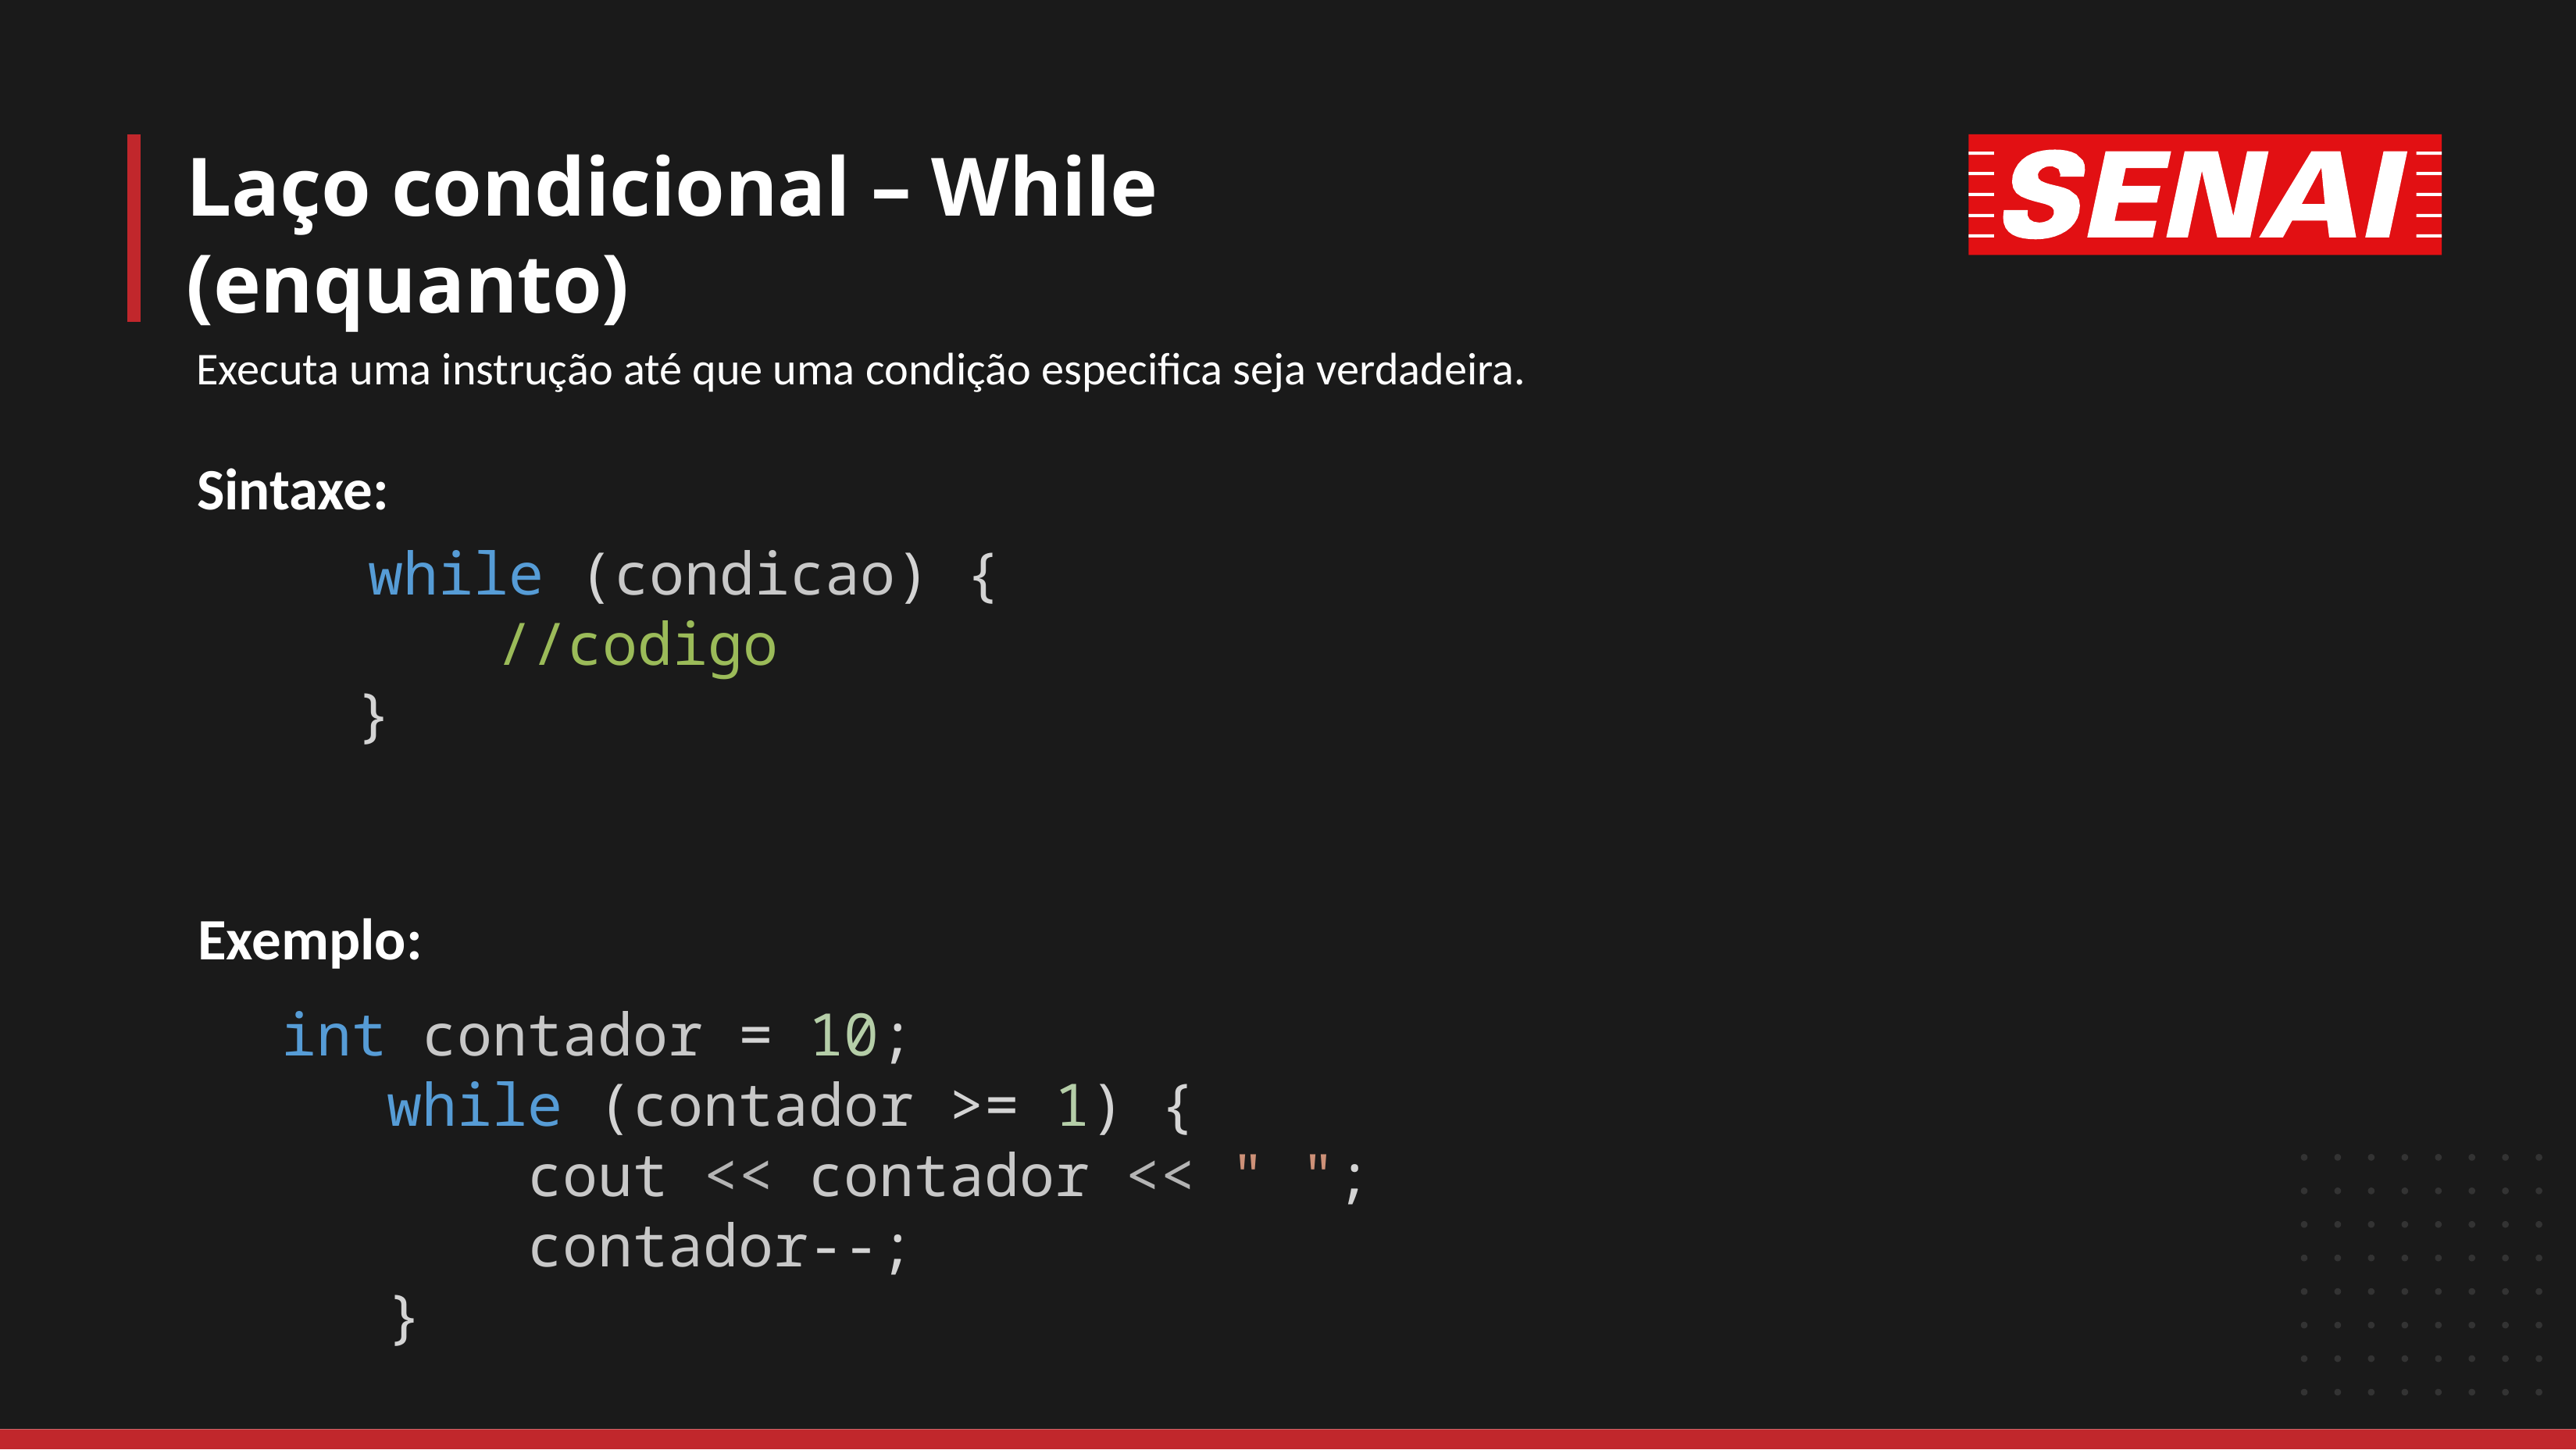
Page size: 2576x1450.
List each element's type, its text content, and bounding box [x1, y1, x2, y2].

text_box [2300, 1288, 2308, 1295]
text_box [1968, 134, 2442, 255]
text_box Exemplo: [186, 895, 468, 978]
text_box [2535, 1188, 2542, 1195]
text_box [2535, 1288, 2542, 1295]
text_box [2367, 1254, 2375, 1262]
text_box [2367, 1355, 2375, 1362]
text_box [2468, 1321, 2476, 1329]
text_box [2468, 1388, 2476, 1396]
text_box [2502, 1221, 2509, 1228]
text_box [2468, 1254, 2476, 1262]
text_box [2334, 1321, 2342, 1329]
text_box [2435, 1188, 2442, 1195]
text_box [2334, 1355, 2342, 1362]
title Laço condicional – While (enquanto) [184, 134, 2399, 378]
text_box int contador = 10; while (contador >= 1) { cout << contador << " "; contador--; } [234, 991, 2275, 1355]
text_box [2502, 1321, 2509, 1329]
text_box [2502, 1188, 2509, 1195]
text_box Executa uma instrução até que uma condição especifica seja verdadeira. [184, 333, 1610, 400]
text_box [2300, 1321, 2308, 1329]
text_box [2367, 1154, 2375, 1161]
text_box [2401, 1355, 2409, 1362]
text_box [2300, 1221, 2308, 1228]
text_box [2502, 1154, 2509, 1161]
text_box [2502, 1288, 2509, 1295]
text_box [2435, 1221, 2442, 1228]
text_box [2401, 1388, 2409, 1396]
text_box [2435, 1154, 2442, 1161]
text_box [2435, 1254, 2442, 1262]
text_box [2334, 1388, 2342, 1396]
text_box [2502, 1388, 2509, 1396]
text_box while (condicao) { //codigo } [204, 530, 2244, 754]
text_box [2334, 1288, 2342, 1295]
text_box [2367, 1188, 2375, 1195]
text_box [2468, 1221, 2476, 1228]
text_box [2502, 1254, 2509, 1262]
text_box [2468, 1288, 2476, 1295]
text_box [2300, 1388, 2308, 1396]
text_box [2334, 1221, 2342, 1228]
text_box [2435, 1321, 2442, 1329]
text_box [2535, 1154, 2542, 1161]
text_box [2300, 1254, 2308, 1262]
text_box [2401, 1154, 2409, 1161]
text_box [2535, 1221, 2542, 1228]
text_box [2502, 1355, 2509, 1362]
text_box [2468, 1355, 2476, 1362]
text_box [2401, 1321, 2409, 1329]
text_box [2535, 1388, 2542, 1396]
text_box [2367, 1388, 2375, 1396]
text_box [2535, 1355, 2542, 1362]
text_box [2334, 1254, 2342, 1262]
text_box [2468, 1154, 2476, 1161]
text_box [2367, 1321, 2375, 1329]
text_box [2300, 1188, 2308, 1195]
text_box [2435, 1355, 2442, 1362]
text_box [2300, 1355, 2308, 1362]
text_box [2401, 1254, 2409, 1262]
text_box [2334, 1188, 2342, 1195]
text_box [2468, 1188, 2476, 1195]
text_box [2535, 1254, 2542, 1262]
text_box [2435, 1288, 2442, 1295]
text_box [0, 1429, 2576, 1449]
text_box [2367, 1288, 2375, 1295]
text_box [2300, 1154, 2308, 1161]
text_box [2334, 1154, 2342, 1161]
text_box [2535, 1321, 2542, 1329]
text_box [2401, 1188, 2409, 1195]
text_box [2367, 1221, 2375, 1228]
text_box Sintaxe: [185, 445, 429, 527]
text_box [2435, 1388, 2442, 1396]
text_box [2401, 1288, 2409, 1295]
text_box [2401, 1221, 2409, 1228]
